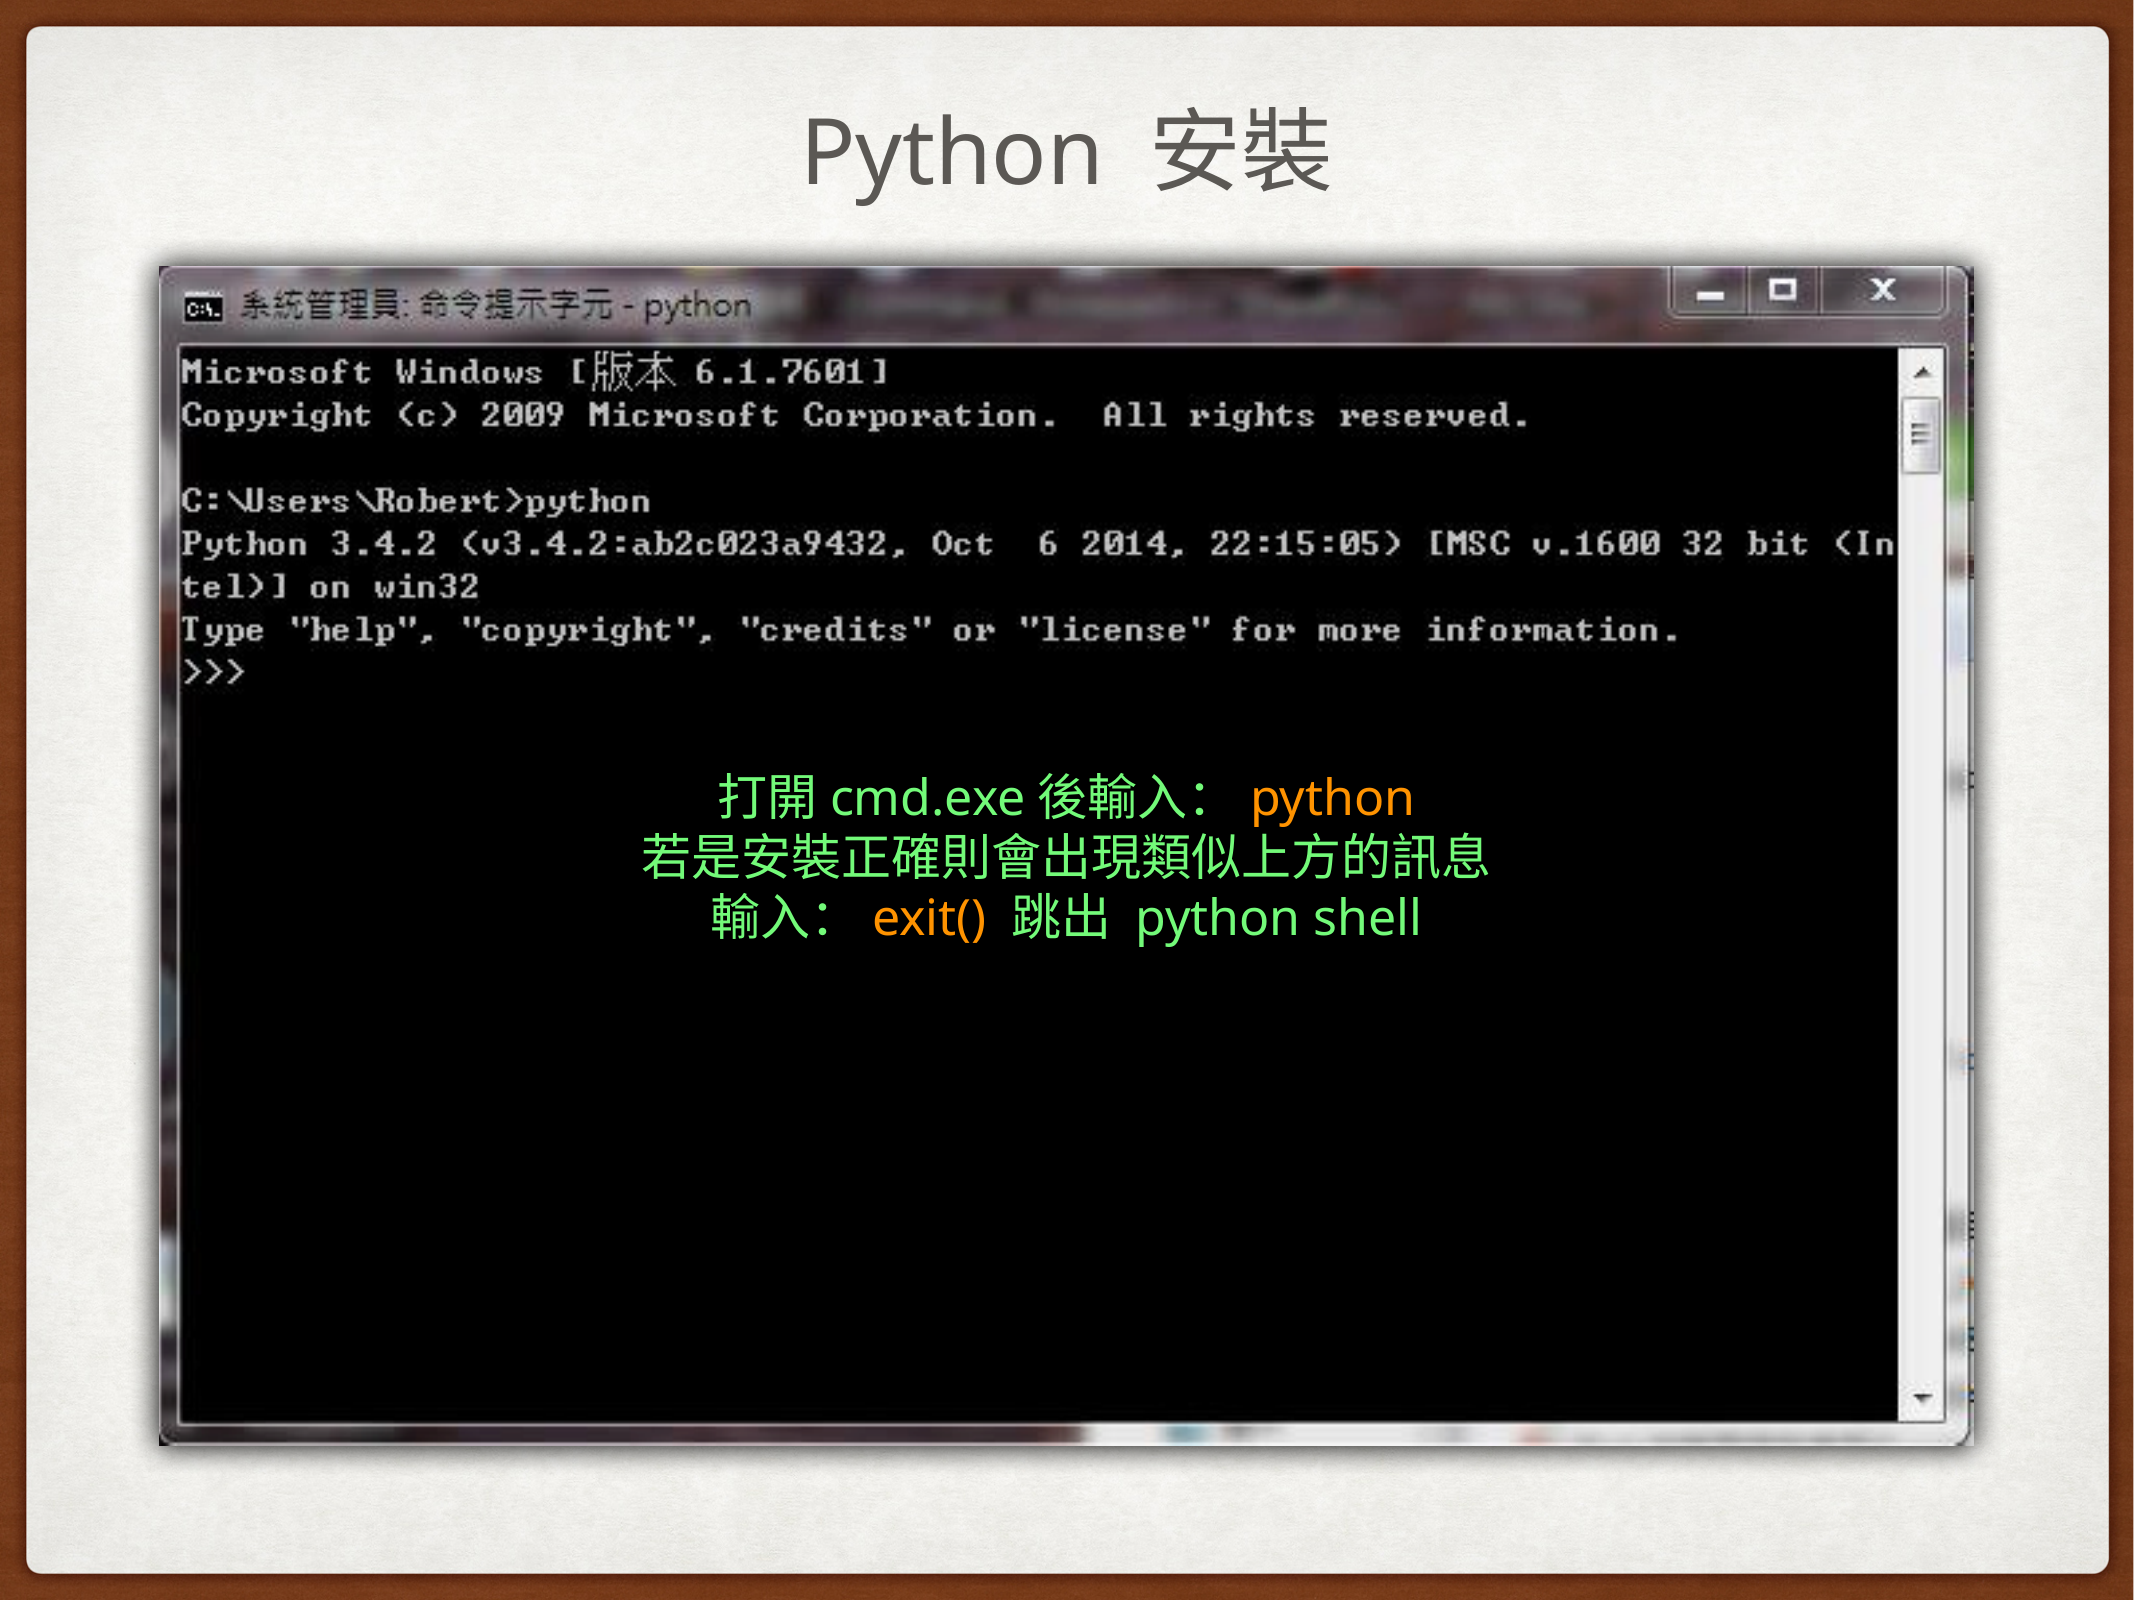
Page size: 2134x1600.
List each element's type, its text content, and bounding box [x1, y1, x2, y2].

text_box Python 安裝 [791, 84, 1342, 211]
picture [0, 0, 2134, 1600]
